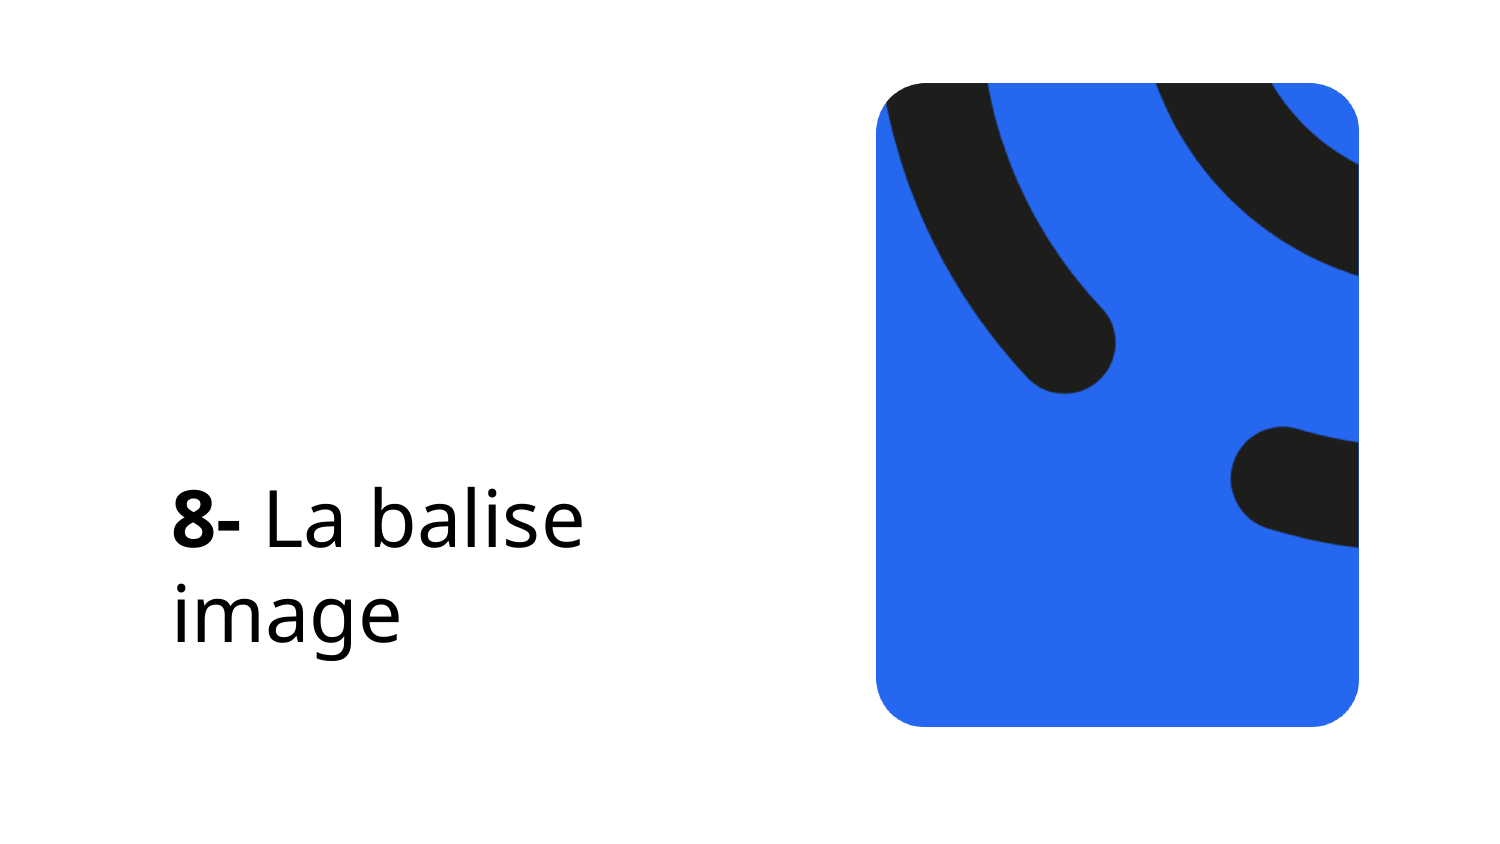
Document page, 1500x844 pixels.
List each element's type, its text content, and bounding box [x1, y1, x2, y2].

picture [876, 83, 1359, 727]
title 8- La balise image [156, 452, 829, 758]
